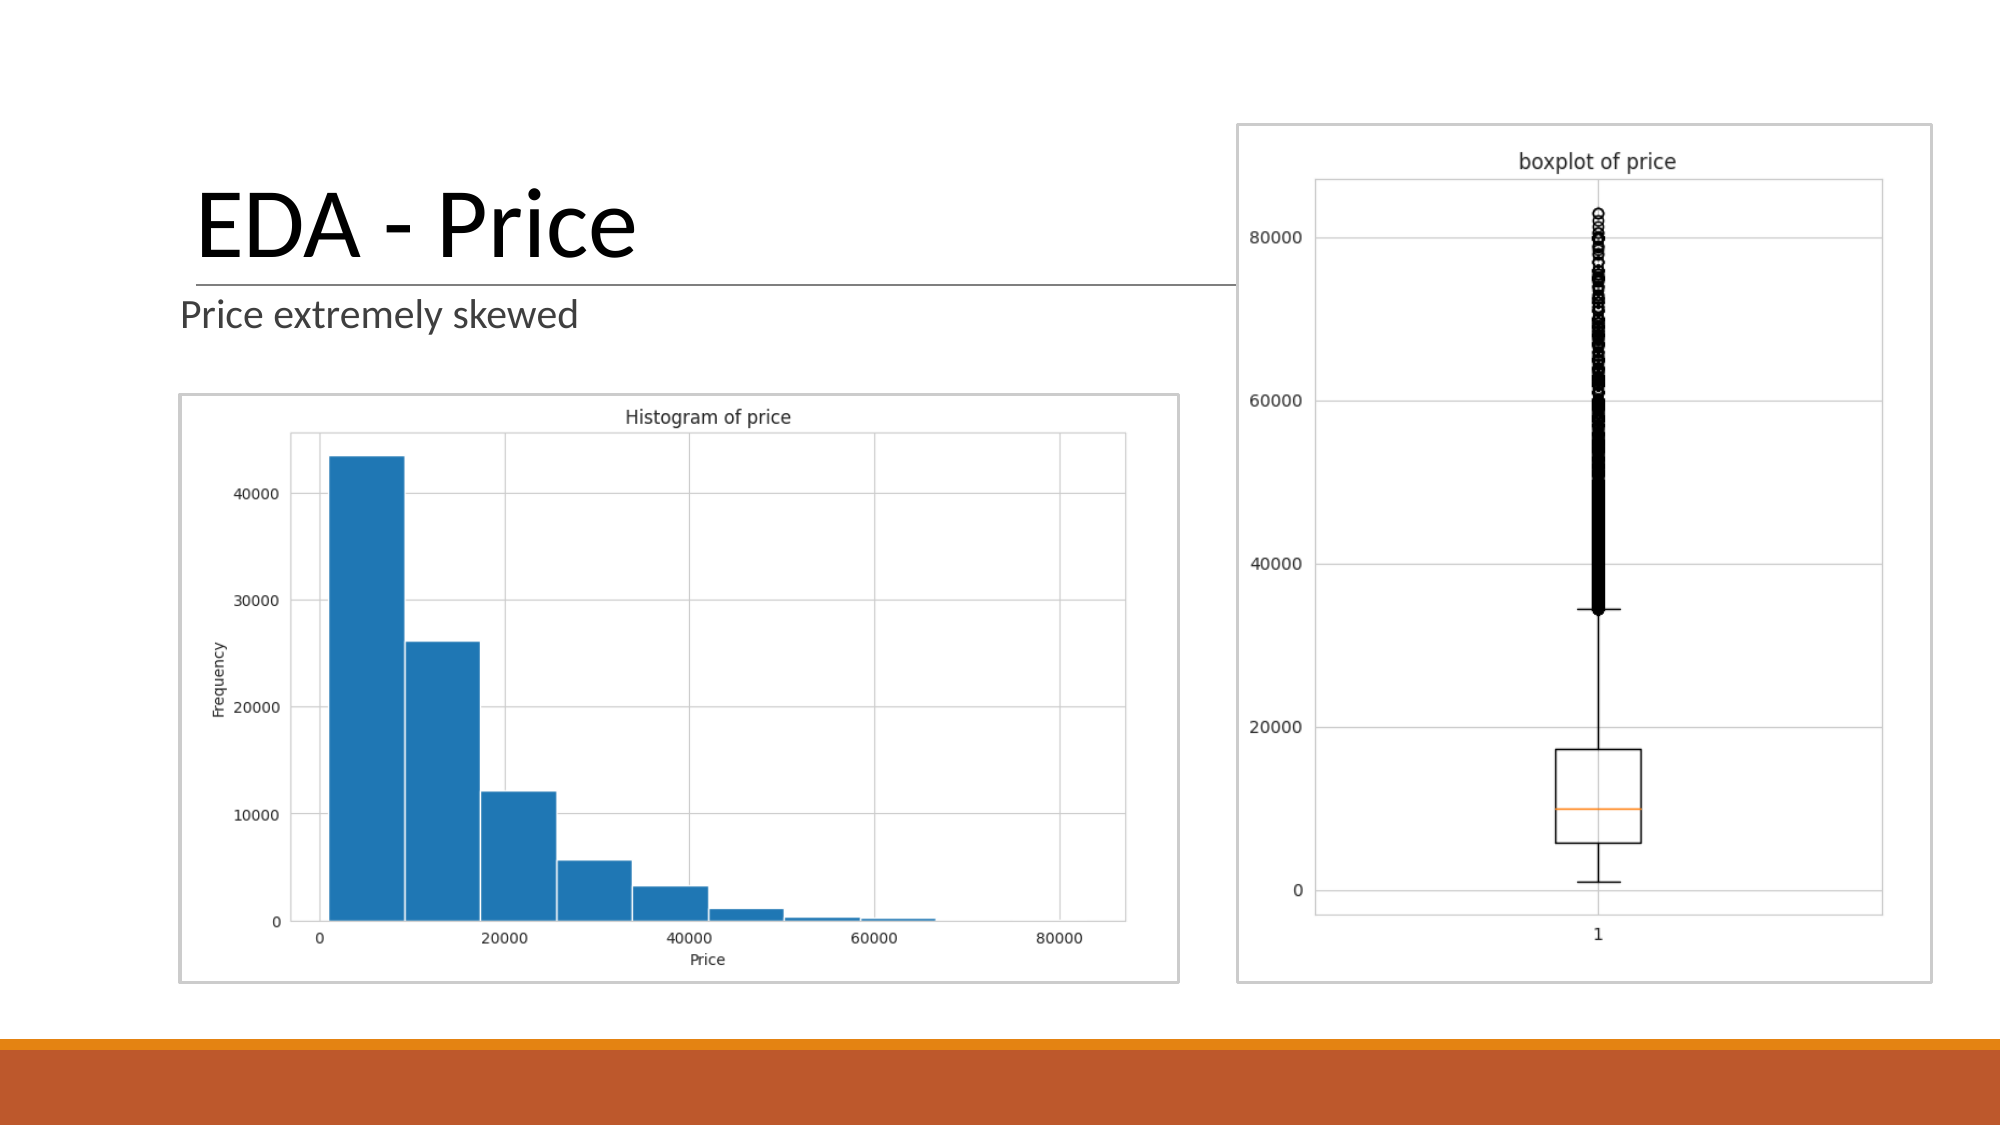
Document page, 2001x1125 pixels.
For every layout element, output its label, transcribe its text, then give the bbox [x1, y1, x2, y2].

text_box [1237, 124, 1932, 983]
picture [1237, 140, 1893, 957]
picture [201, 398, 1136, 978]
text_box [180, 394, 1179, 983]
title EDA - Price [180, 47, 1830, 285]
list Price extremely skewed [180, 285, 1232, 945]
